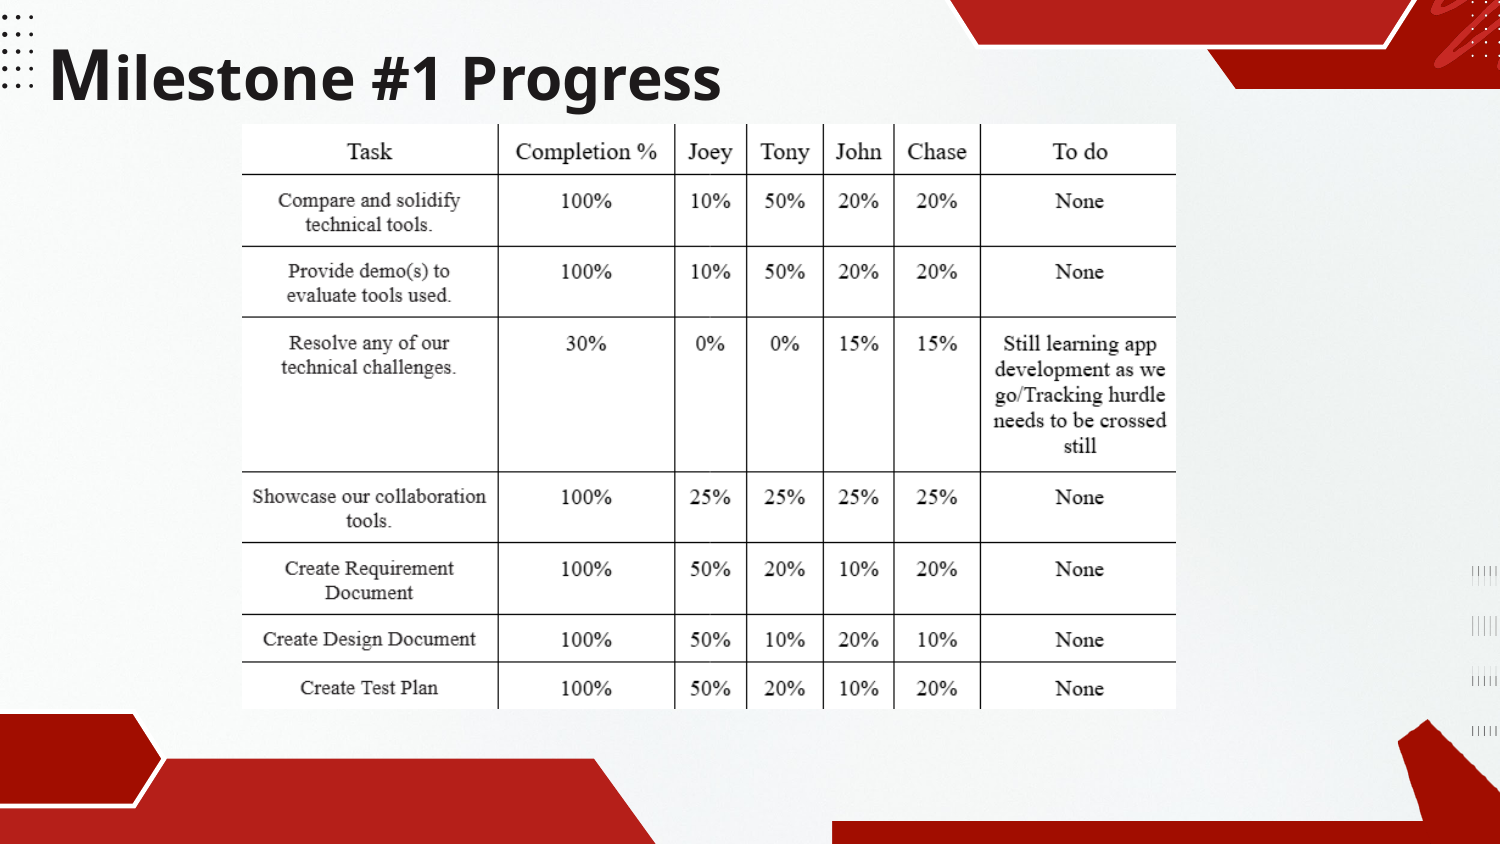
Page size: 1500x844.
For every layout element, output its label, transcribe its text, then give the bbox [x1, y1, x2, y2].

text_box [1397, 719, 1500, 844]
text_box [0, 702, 165, 807]
text_box Milestone #1 Progress [47, 8, 789, 115]
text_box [0, 738, 667, 844]
text_box [0, 0, 1500, 844]
text_box [832, 821, 1397, 844]
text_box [945, 0, 1416, 57]
text_box [1471, 557, 1500, 719]
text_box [1163, 0, 1500, 110]
text_box [0, 14, 33, 89]
picture [241, 124, 1176, 709]
